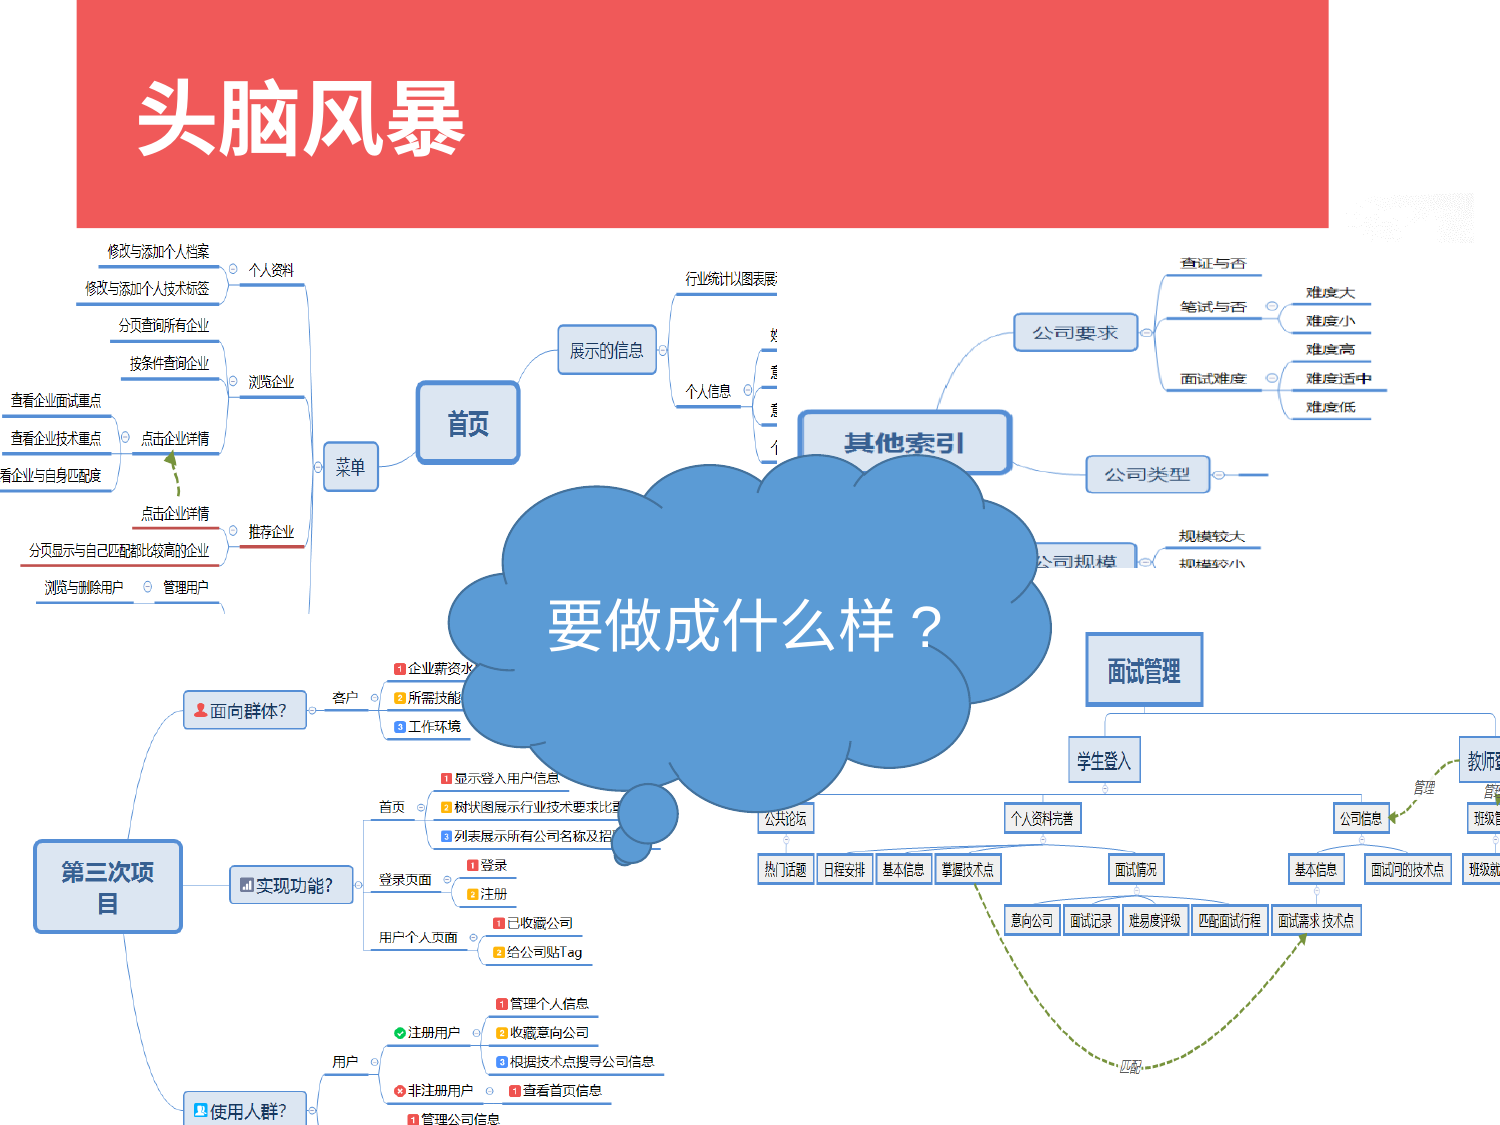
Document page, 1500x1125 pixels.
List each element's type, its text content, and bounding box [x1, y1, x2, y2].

text_box 头脑风暴 [120, 59, 666, 175]
picture [0, 0, 1500, 1125]
